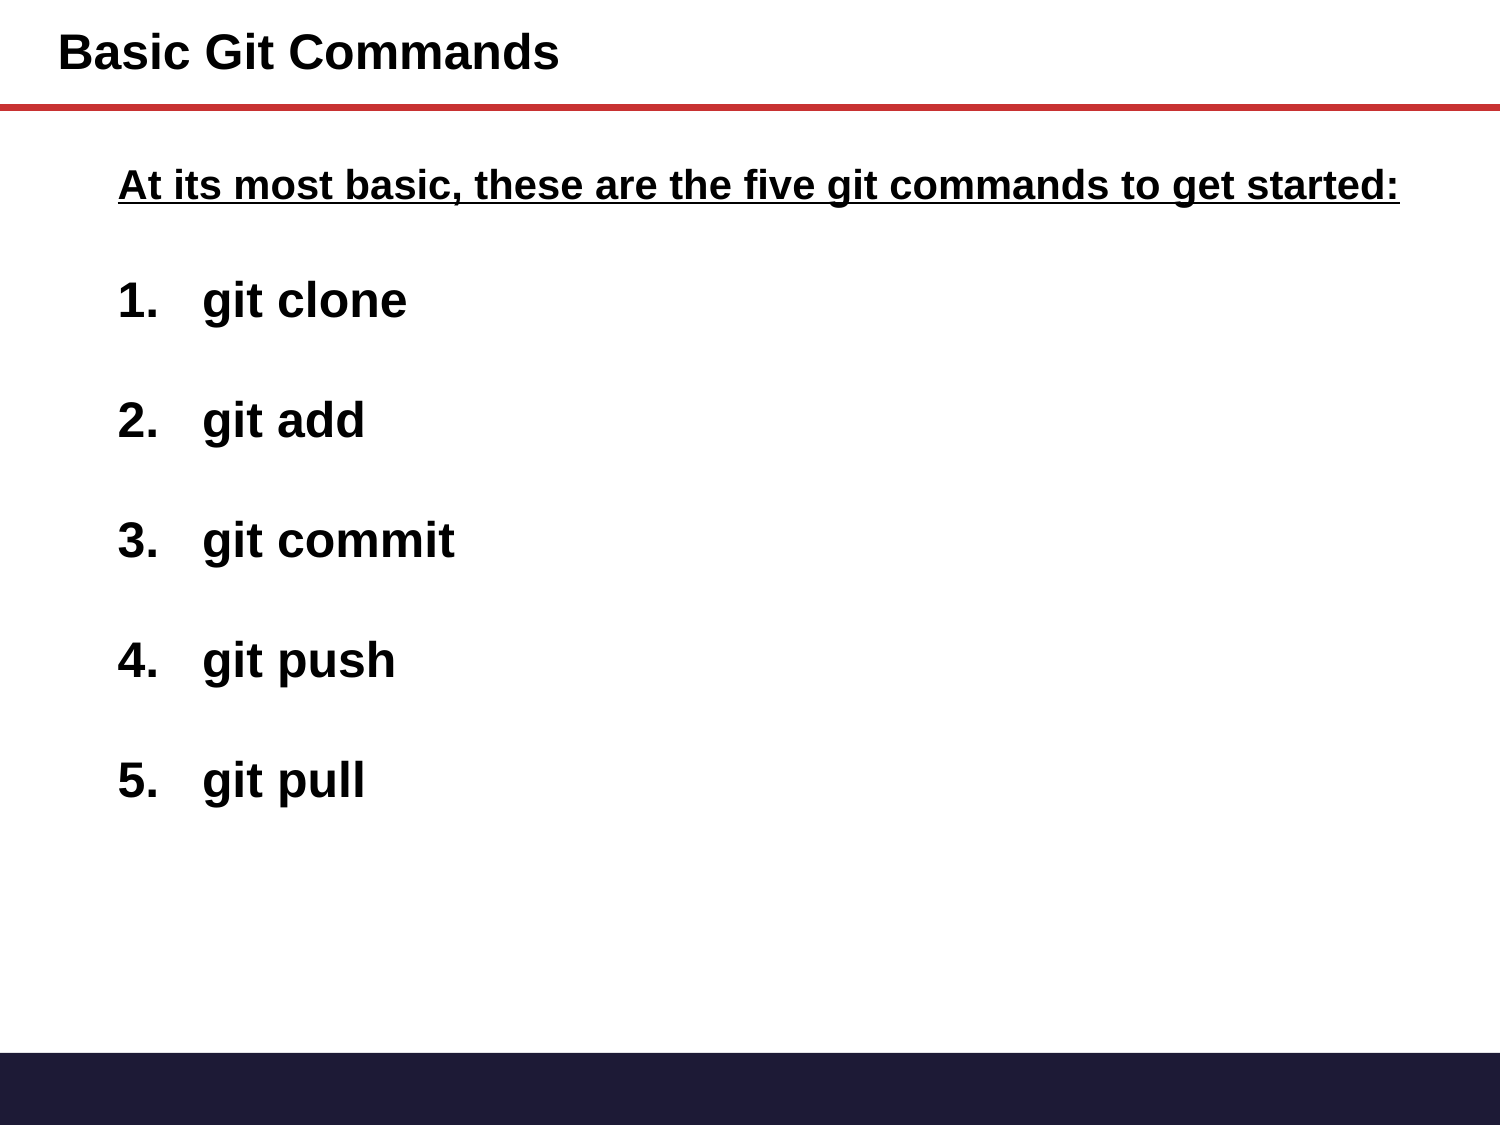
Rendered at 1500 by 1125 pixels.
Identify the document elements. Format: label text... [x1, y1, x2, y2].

text_box At its most basic, these are the five git commands to get started: git clone git add git commit git push git pull [72, 149, 1423, 885]
title Basic Git Commands [49, 0, 948, 108]
